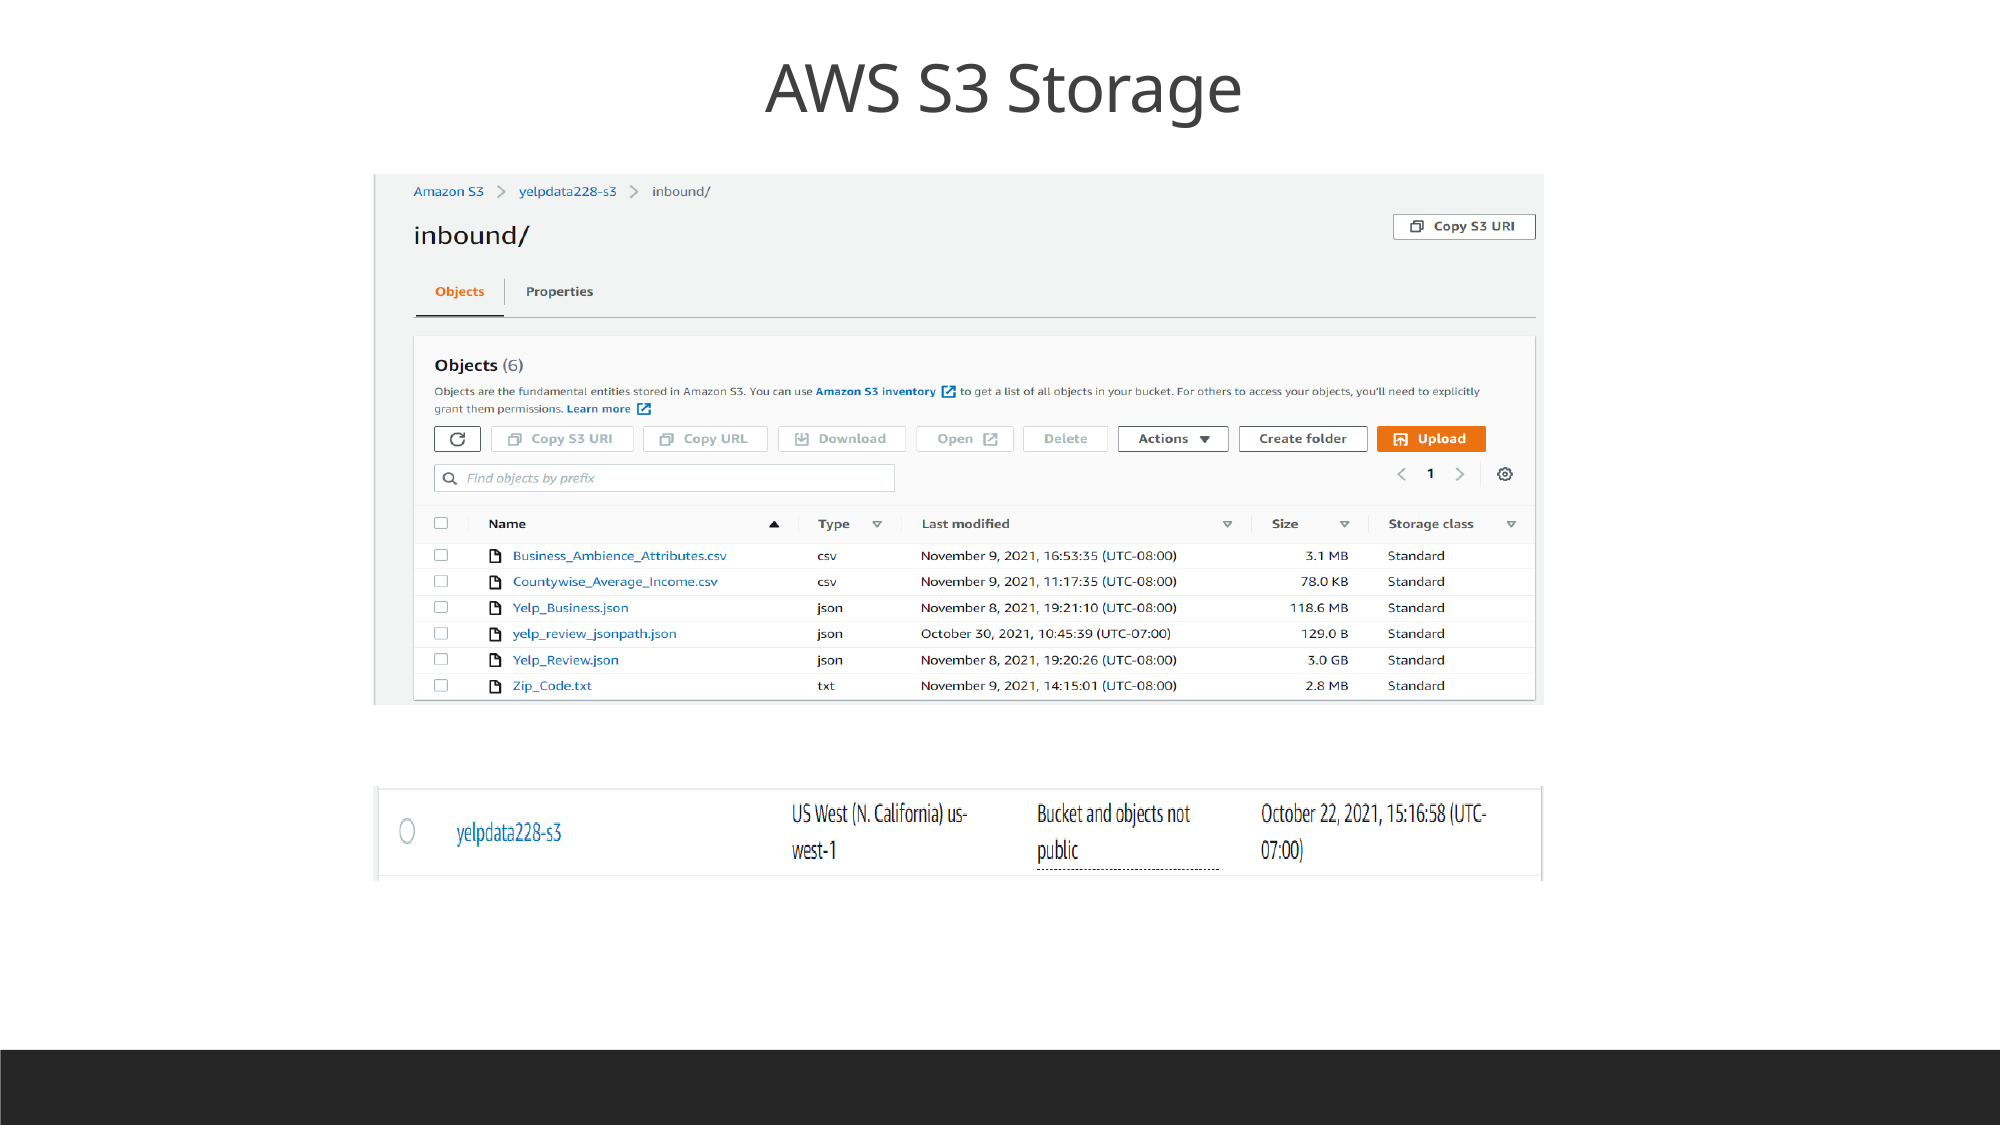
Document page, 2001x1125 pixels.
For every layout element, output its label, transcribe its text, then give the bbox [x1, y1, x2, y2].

picture [372, 174, 1545, 706]
picture [372, 786, 1545, 882]
text_box AWS S3 Storage [179, 47, 1830, 175]
text_box [142, 332, 1000, 963]
